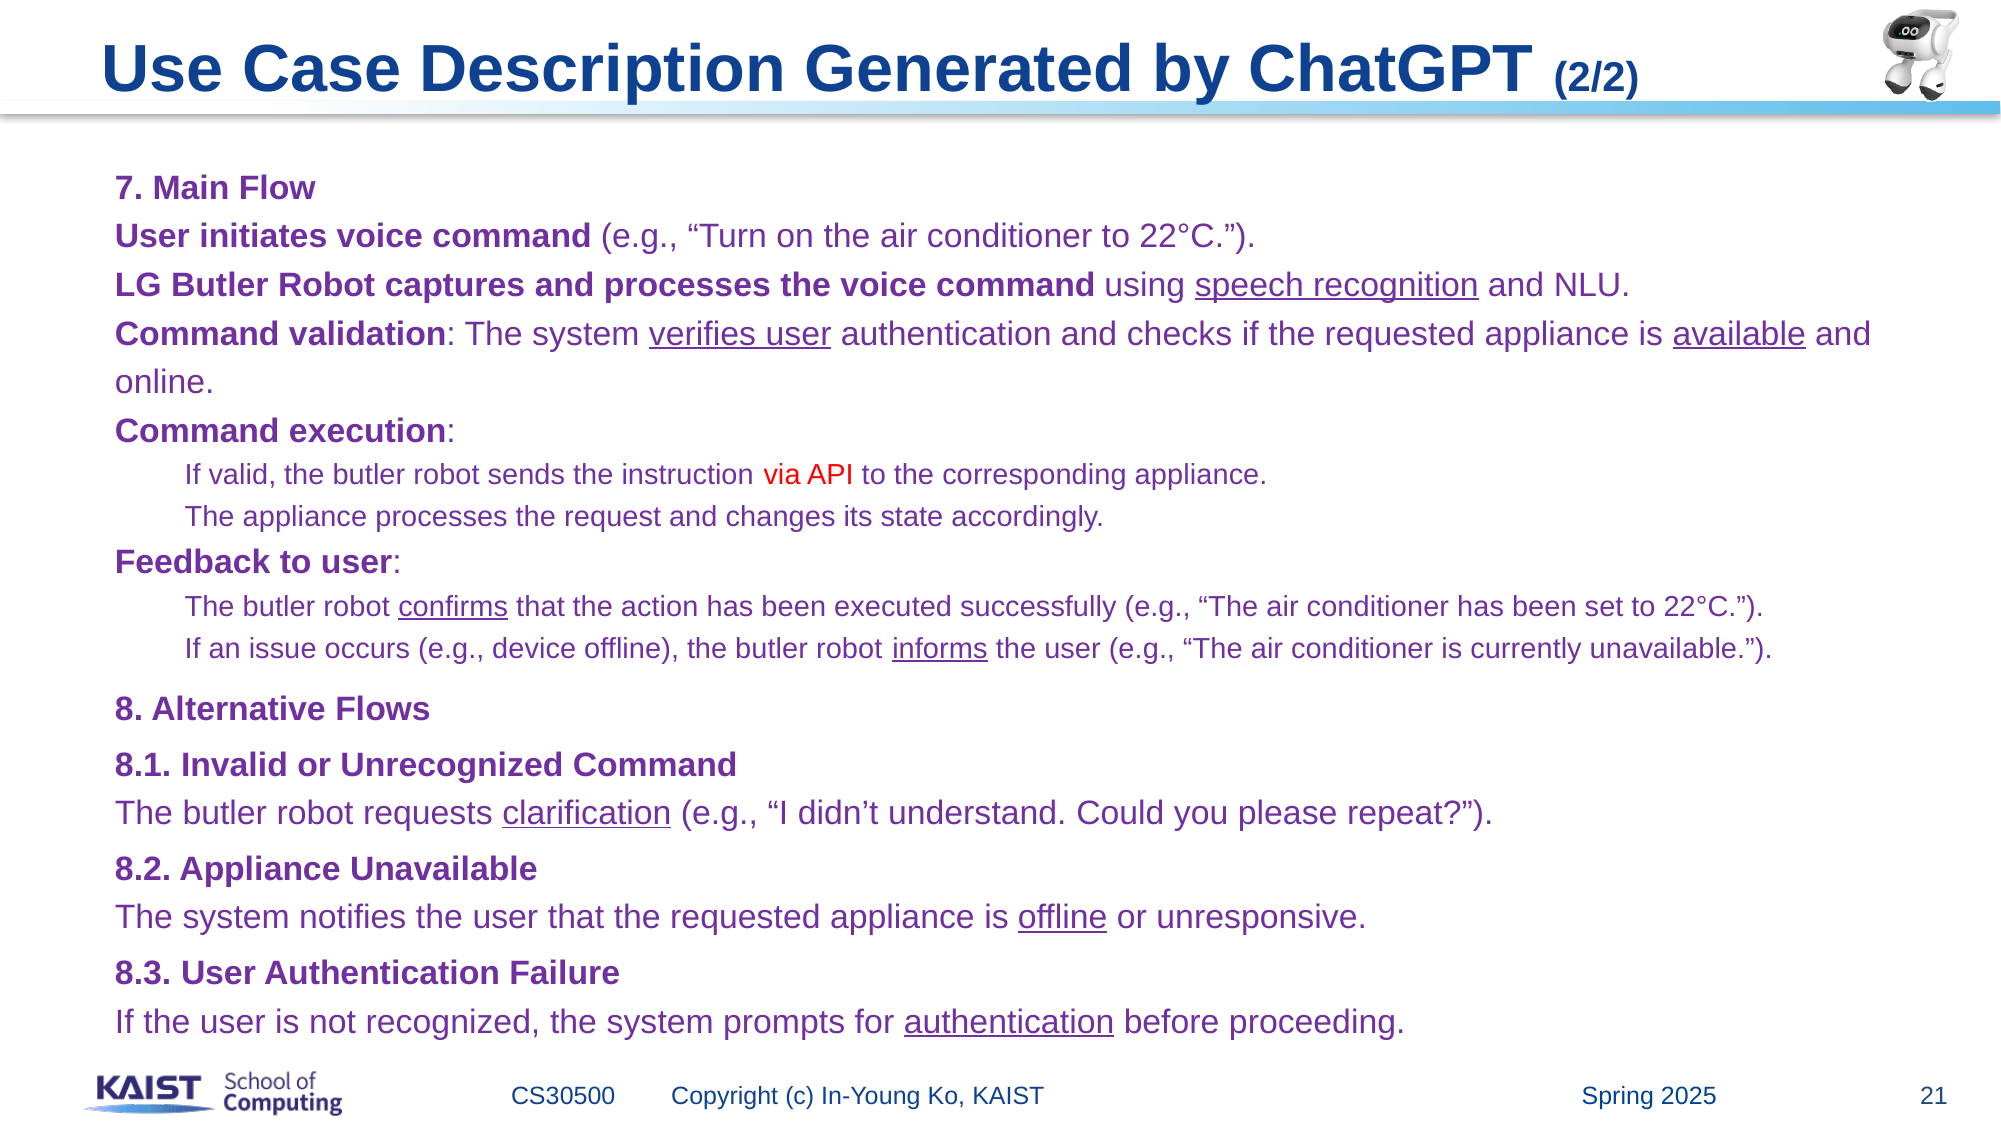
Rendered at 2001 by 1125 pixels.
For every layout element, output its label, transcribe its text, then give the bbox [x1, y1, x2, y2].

slide_number 21 [1833, 1065, 1963, 1125]
slide_number Spring 2025 [1566, 1064, 1800, 1125]
footer CS30500 Copyright (c) In-Young Ko, KAIST [496, 1065, 1517, 1125]
title Use Case Description Generated by ChatGPT (2/2) [86, 19, 1874, 112]
list 7. Main Flow User initiates voice command (e.g., “Turn on the air conditioner to 22°C.”). LG Butler Robot captures and processes the voice command using speech recognition and NLU. Command validation: The system verifies user authentication and checks if the requested appliance is available and online. Command execution: If valid, the butler robot sends the instruction via API to the corresponding appliance. The appliance processes the request and changes its state accordingly. Feedback to user: The butler robot confirms that the action has been executed successfully (e.g., “The air conditioner has been set to 22°C.”). If an issue occurs (e.g., device offline), the butler robot informs the user (e.g., “The air conditioner is currently unavailable.”). 8. Alternative Flows 8.1. Invalid or Unrecognized Command The butler robot requests clarification (e.g., “I didn’t understand. Could you please repeat?”). 8.2. Appliance Unavailable The system notifies the user that the requested appliance is offline or unresponsive. 8.3. User Authentication Failure If the user is not recognized, the system prompts for authentication before proceeding. [99, 149, 1914, 1060]
picture [80, 1054, 342, 1125]
picture [1877, 2, 1964, 107]
